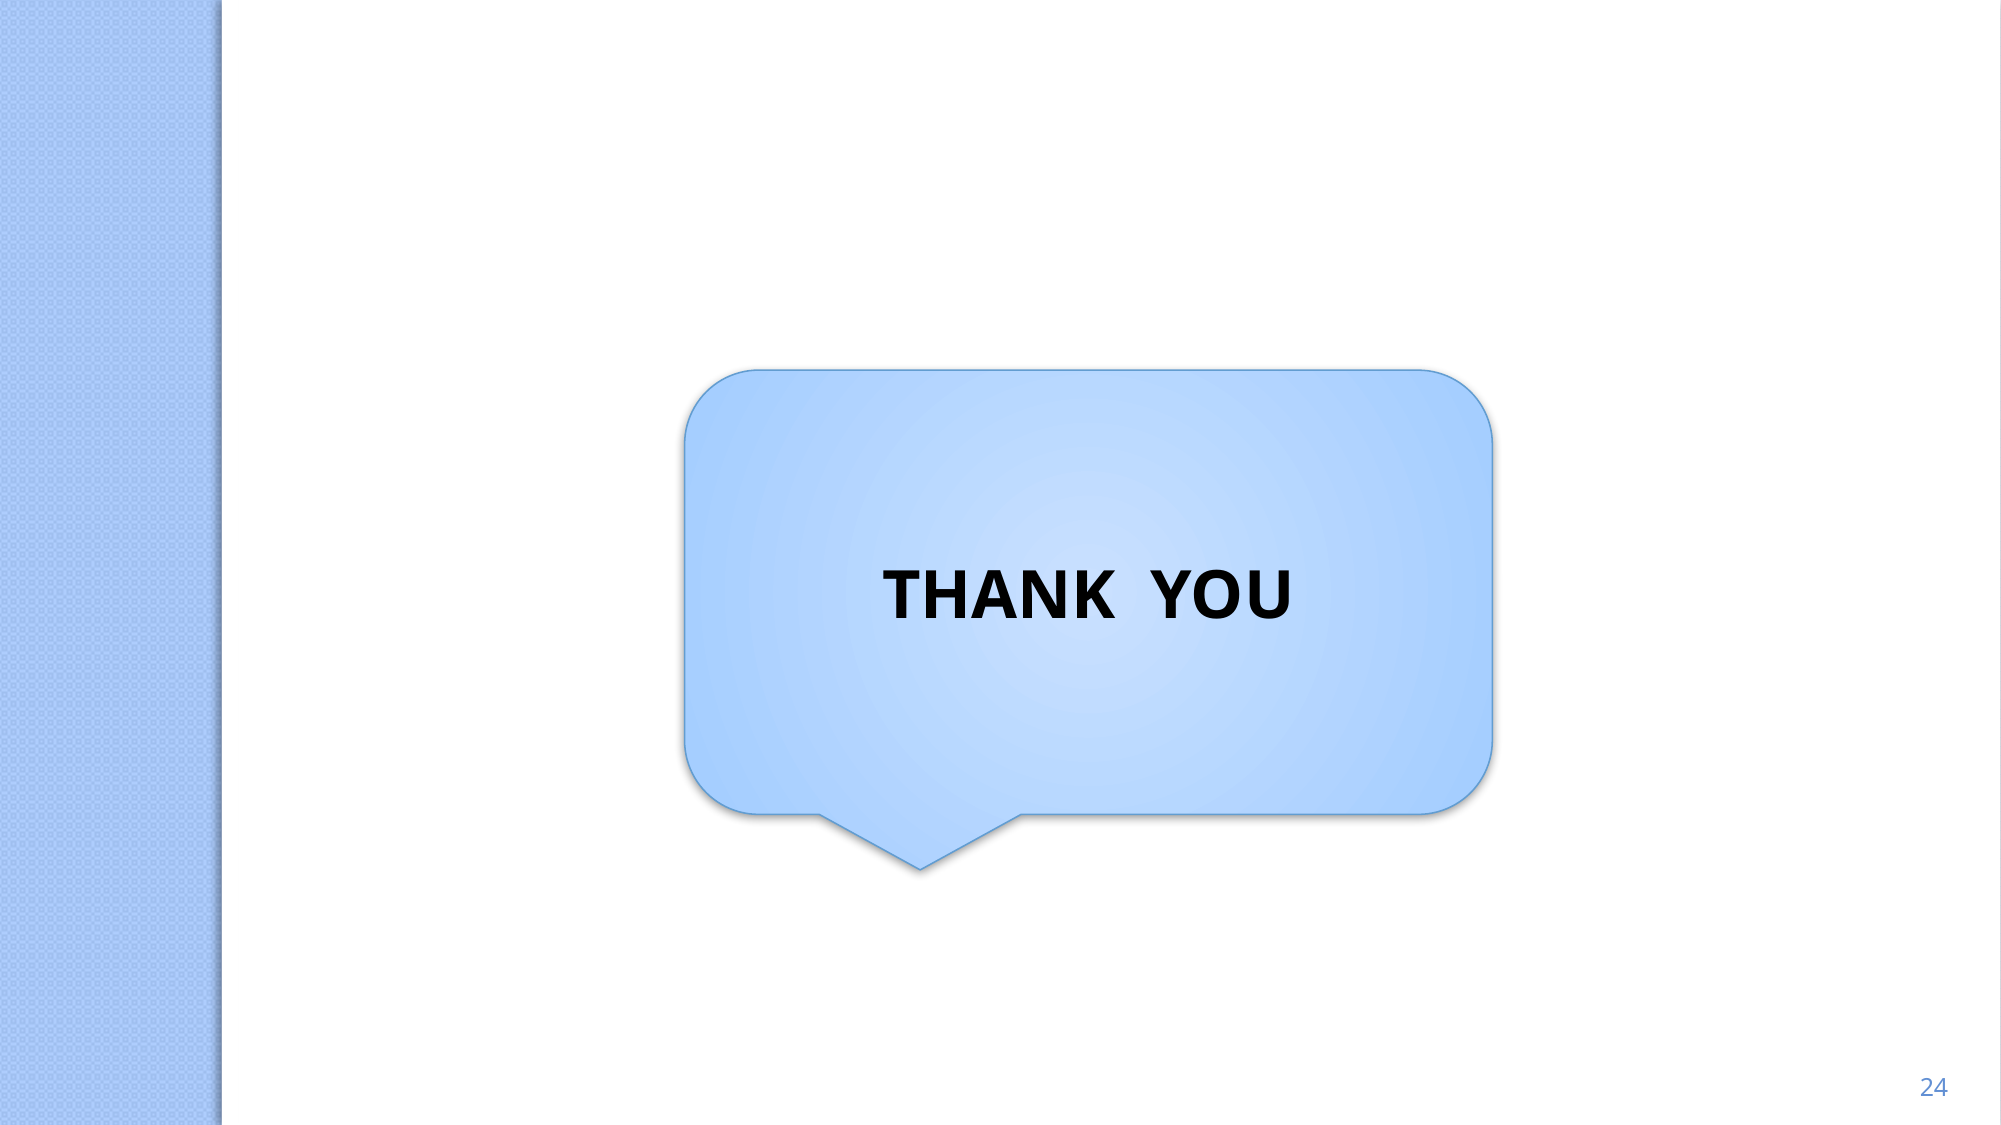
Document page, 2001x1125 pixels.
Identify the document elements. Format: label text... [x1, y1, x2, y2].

slide_number 24 [1883, 1034, 1984, 1113]
text_box THANK YOU [683, 369, 1494, 871]
